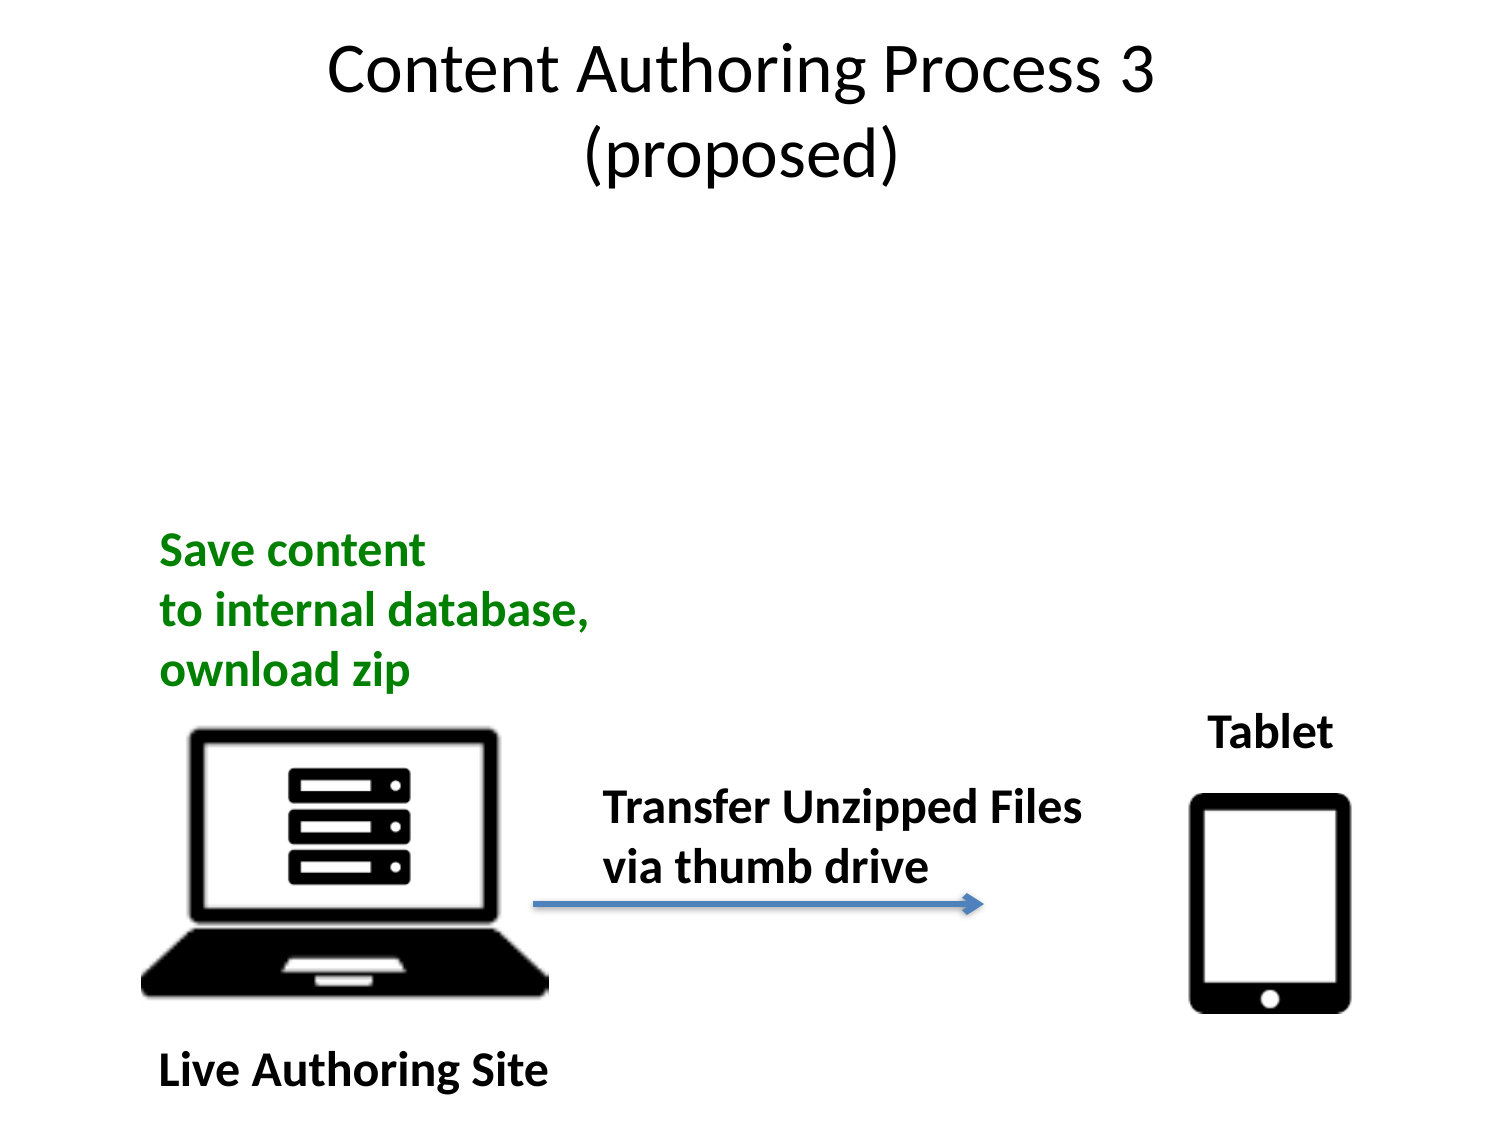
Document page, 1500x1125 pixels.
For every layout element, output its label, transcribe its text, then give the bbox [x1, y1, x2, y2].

text_box Live Authoring Site [143, 1029, 565, 1104]
title Content Authoring Process 3 (proposed) [75, 12, 1425, 201]
picture [1159, 793, 1381, 1014]
text_box Save content to internal database, ownload zip [144, 509, 605, 704]
text_box Transfer Unzipped Files via thumb drive [587, 766, 1110, 902]
text_box Tablet [1192, 690, 1349, 766]
picture [140, 660, 549, 1069]
